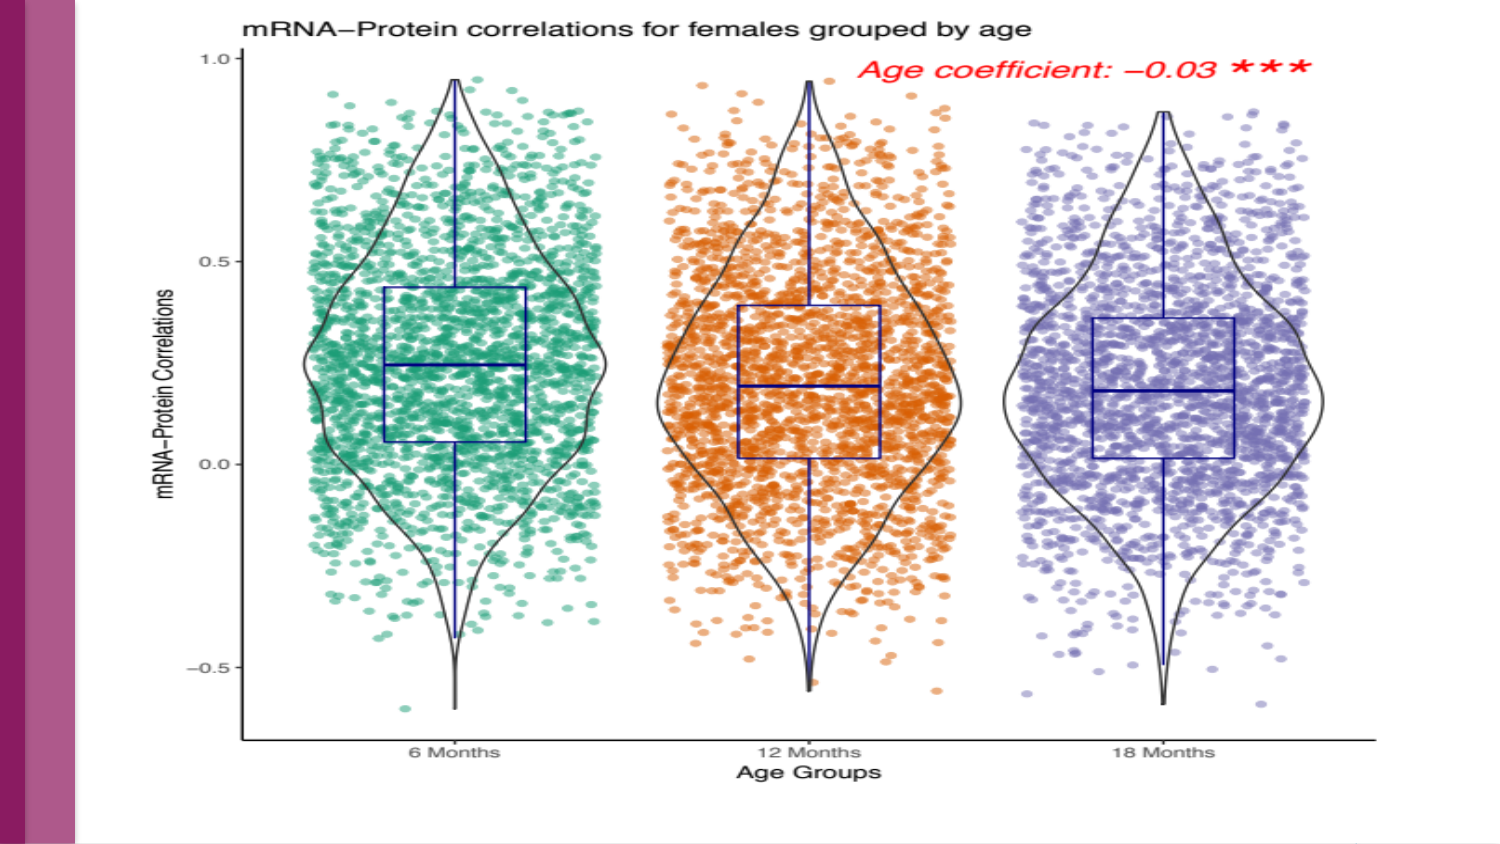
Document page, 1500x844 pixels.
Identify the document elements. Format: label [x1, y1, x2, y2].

list [140, 12, 1387, 789]
